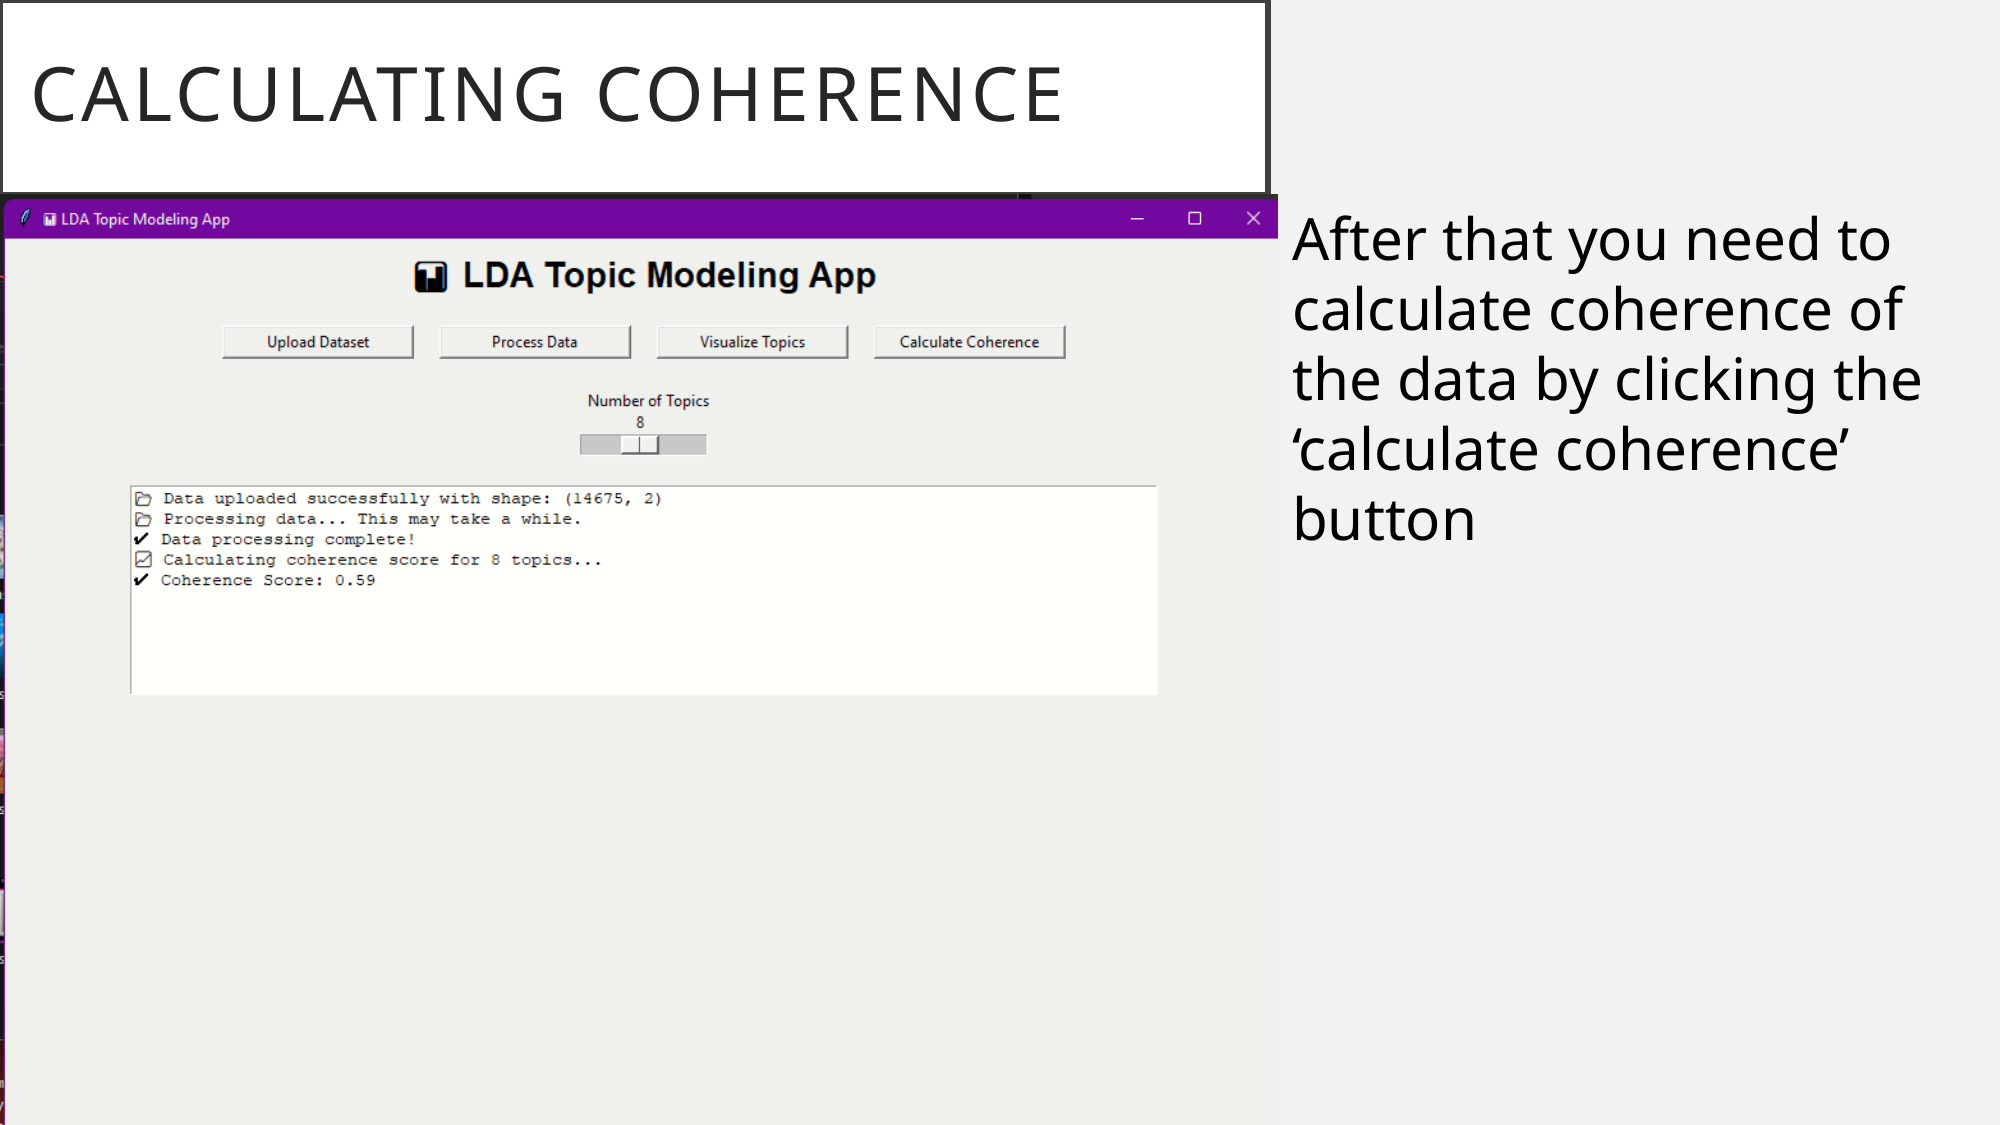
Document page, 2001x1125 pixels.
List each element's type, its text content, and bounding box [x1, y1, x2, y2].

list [0, 194, 1278, 1125]
text_box After that you need to calculate coherence of the data by clicking the ‘calculate coherence’ button [1278, 195, 2000, 560]
title Calculating coherence [0, 0, 1271, 194]
